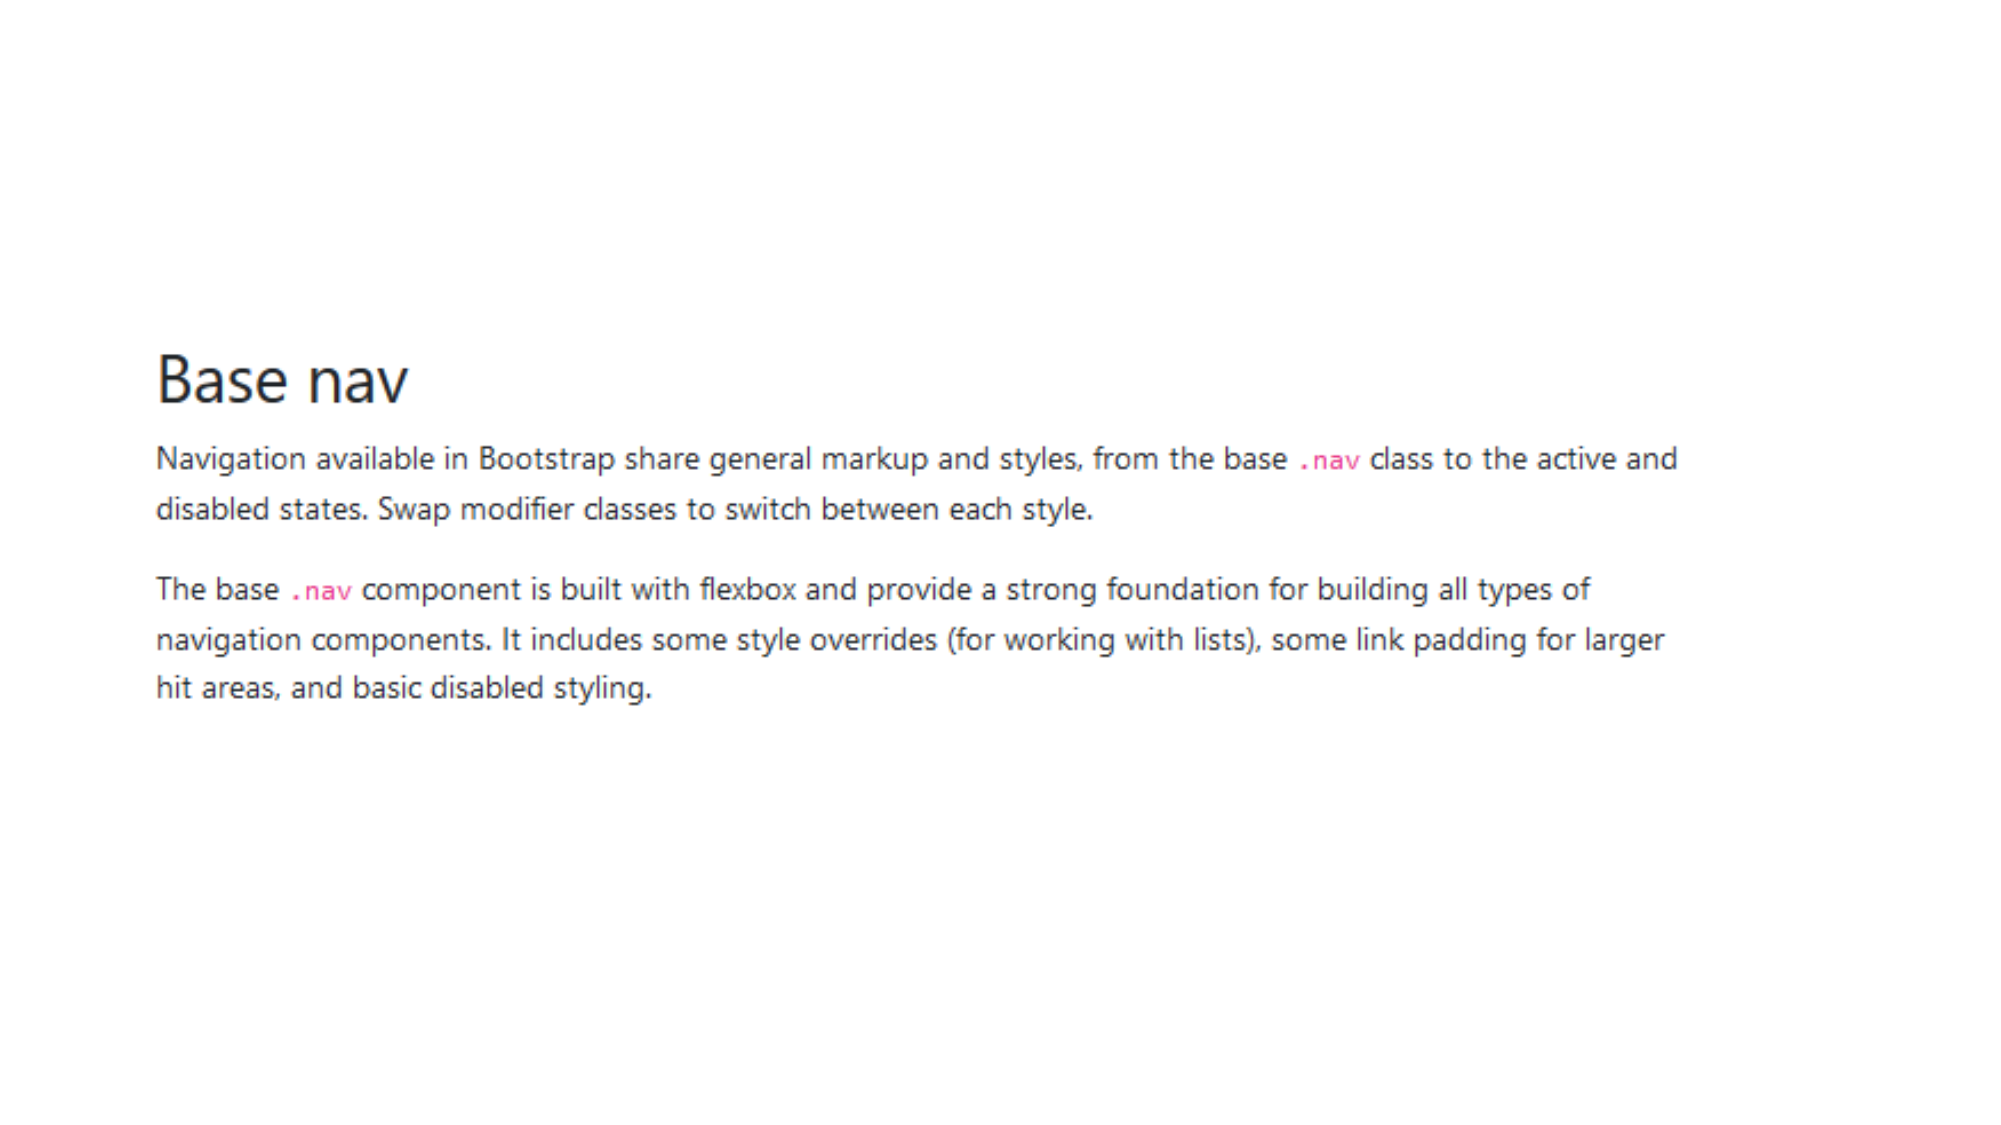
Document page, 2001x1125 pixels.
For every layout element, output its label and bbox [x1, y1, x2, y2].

picture [129, 314, 1871, 740]
